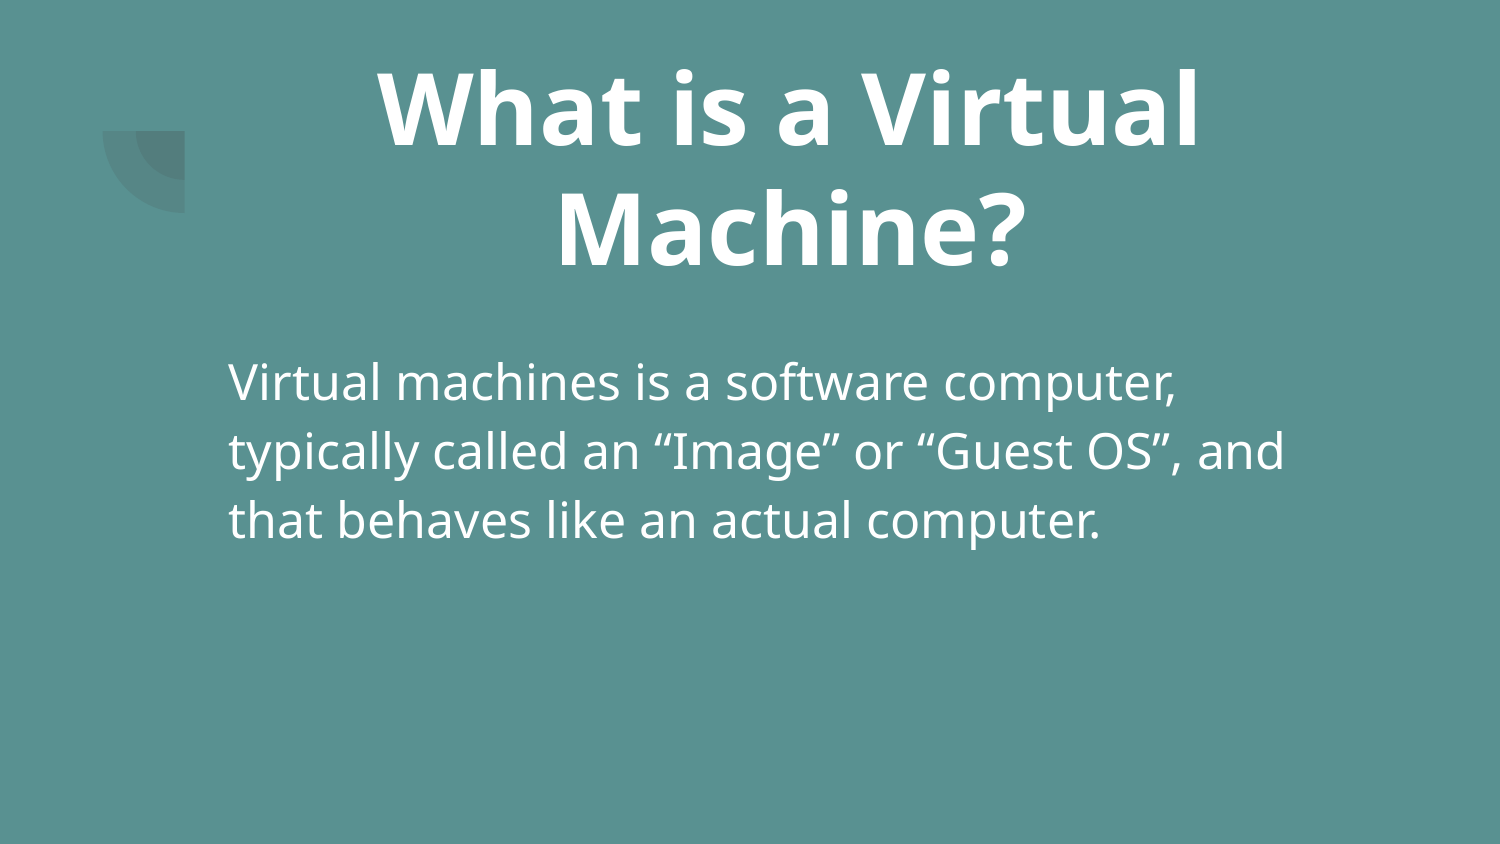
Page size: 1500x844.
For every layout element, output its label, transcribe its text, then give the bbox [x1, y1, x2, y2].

title What is a Virtual Machine? [213, 30, 1368, 282]
list Virtual machines is a software computer, typically called an “Image” or “Guest OS”, and that behaves like an actual computer. [213, 326, 1368, 744]
